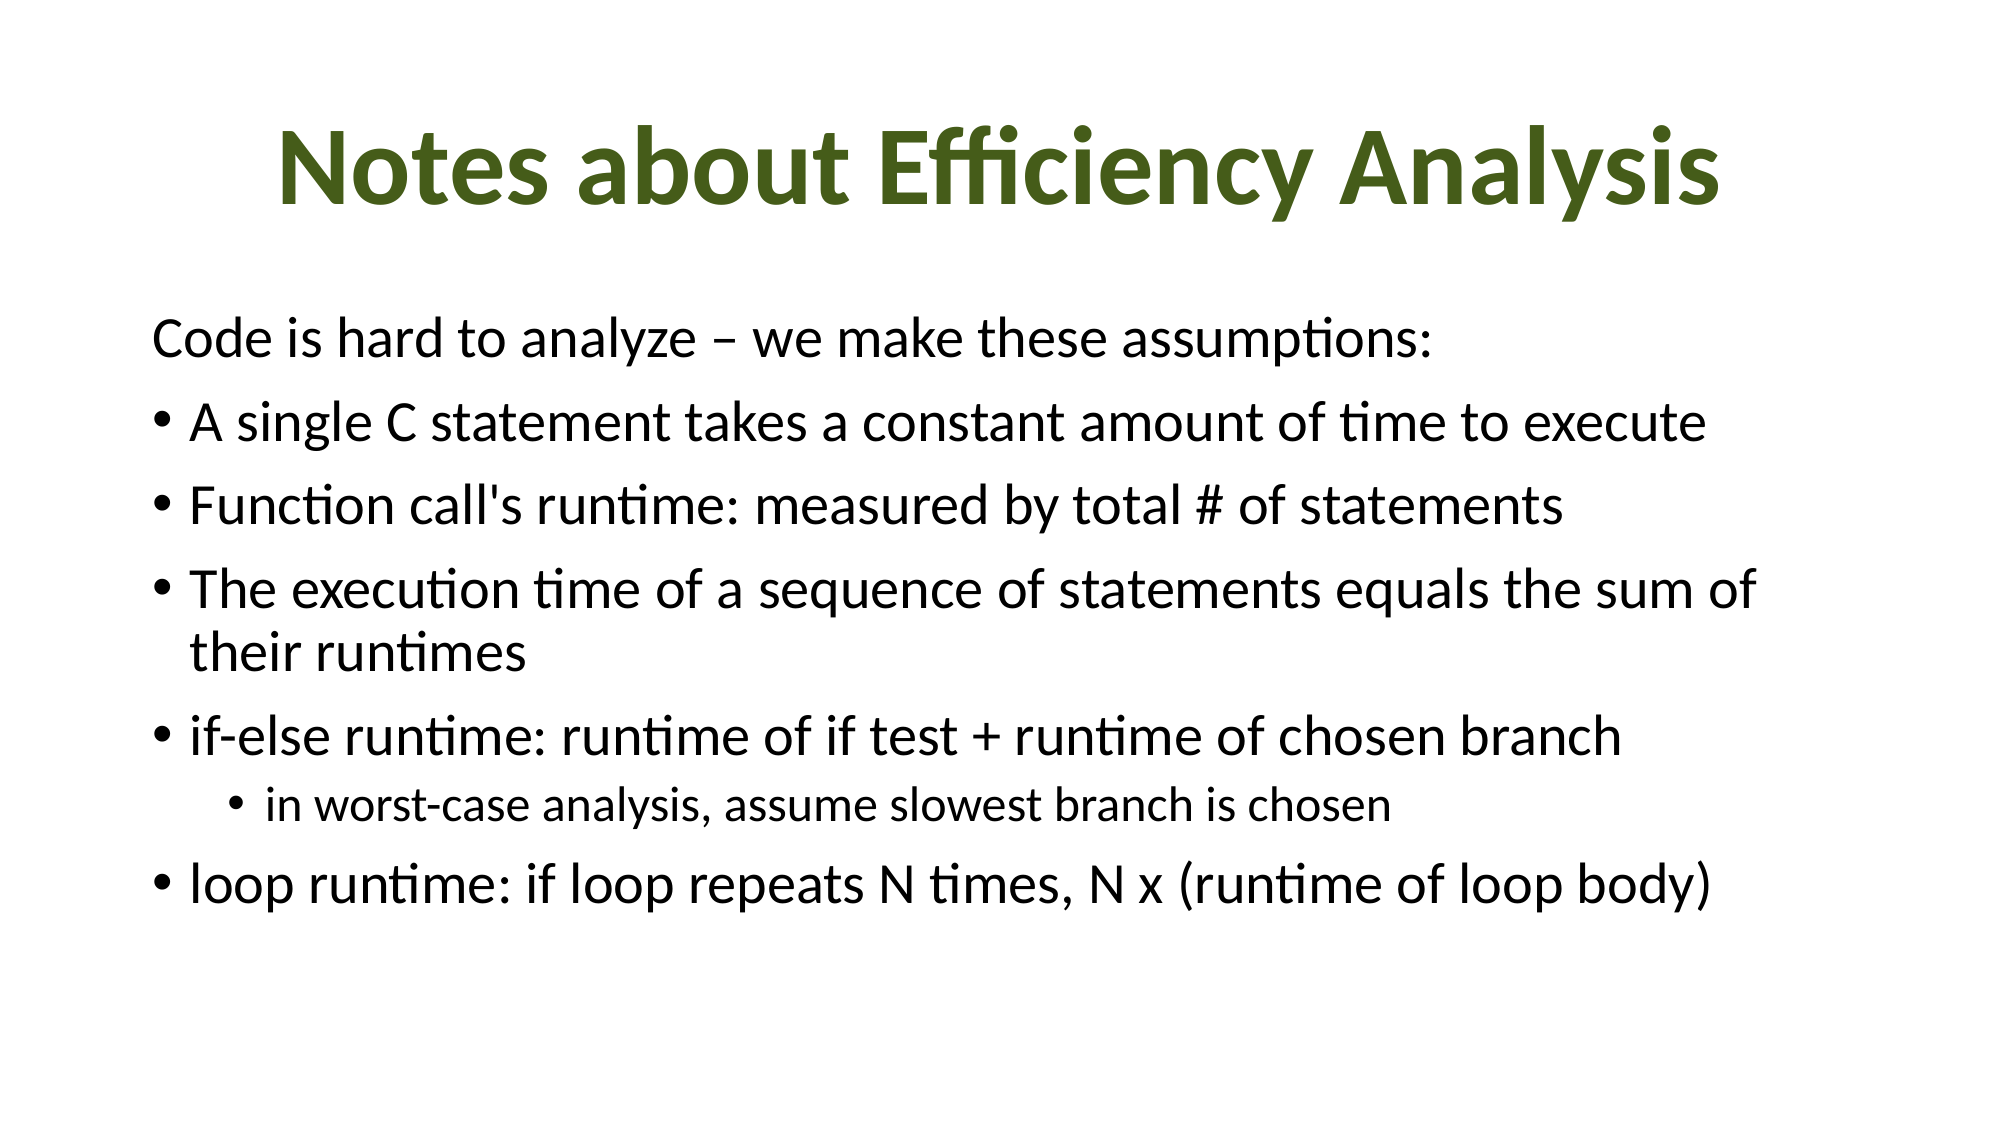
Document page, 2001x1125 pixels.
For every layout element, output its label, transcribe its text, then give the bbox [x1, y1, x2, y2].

list Code is hard to analyze – we make these assumptions: A single C statement takes a constant amount of time to execute Function call's runtime: measured by total # of statements The execution time of a sequence of statements equals the sum of their runtimes if-else runtime: runtime of if test + runtime of chosen branch in worst-case analysis, assume slowest branch is chosen loop runtime: if loop repeats N times, N x (runtime of loop body) [137, 299, 1863, 1014]
title Notes about Efficiency Analysis [137, 59, 1863, 278]
